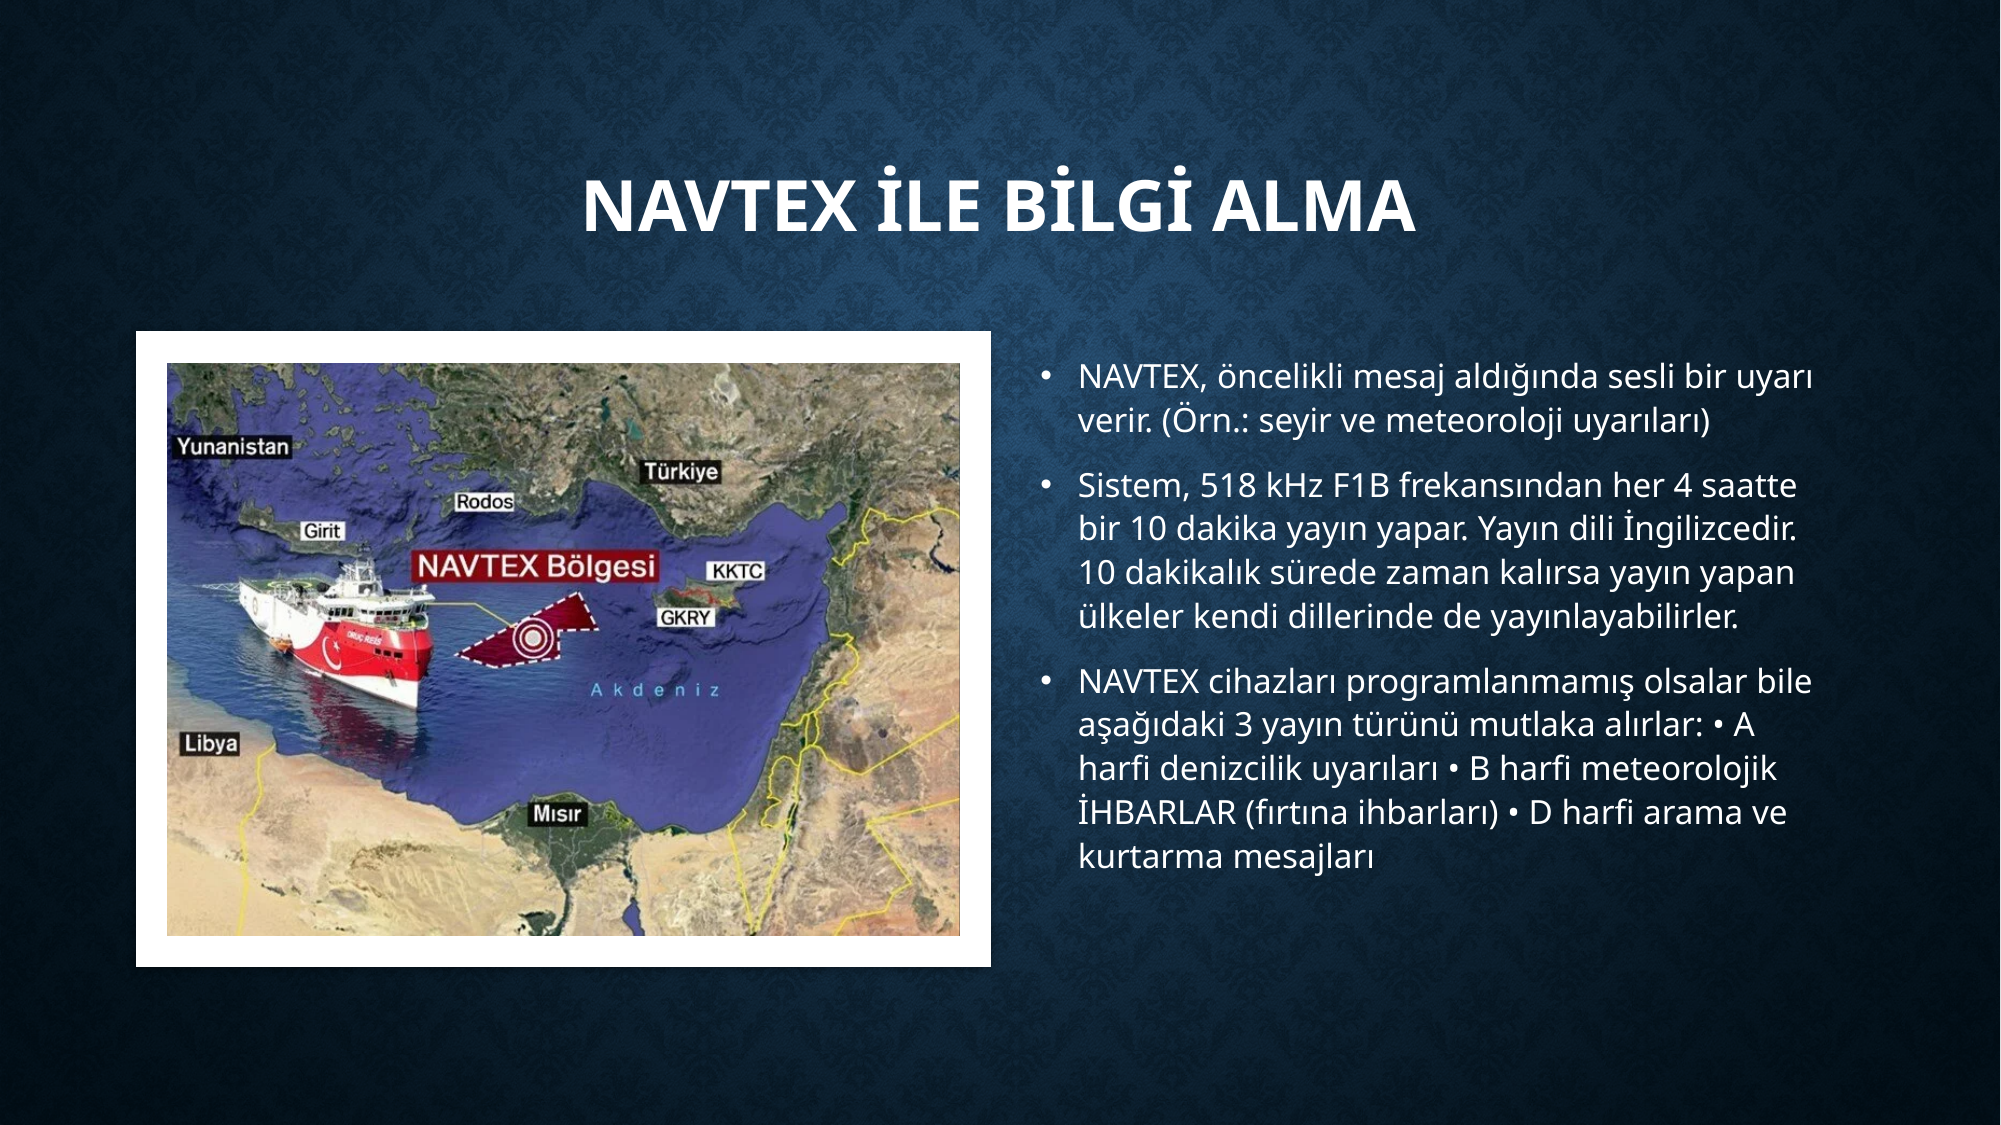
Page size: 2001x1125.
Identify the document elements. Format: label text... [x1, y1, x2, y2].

picture [166, 362, 961, 937]
title NAVTEX ile bilgi alma [149, 99, 1849, 318]
list NAVTEX, öncelikli mesaj aldığında sesli bir uyarı verir. (Örn.: seyir ve meteoroloji uyarıları) Sistem, 518 kHz F1B frekansından her 4 saatte bir 10 dakika yayın yapar. Yayın dili İngilizcedir. 10 dakikalık sürede zaman kalırsa yayın yapan ülkeler kendi dillerinde de yayınlayabilirler. NAVTEX cihazları programlanmamış olsalar bile aşağıdaki 3 yayın türünü mutlaka alırlar: • A harfi denizcilik uyarıları • B harfi meteorolojik İHBARLAR (fırtına ihbarları) • D harfi arama ve kurtarma mesajları [1025, 343, 1849, 950]
